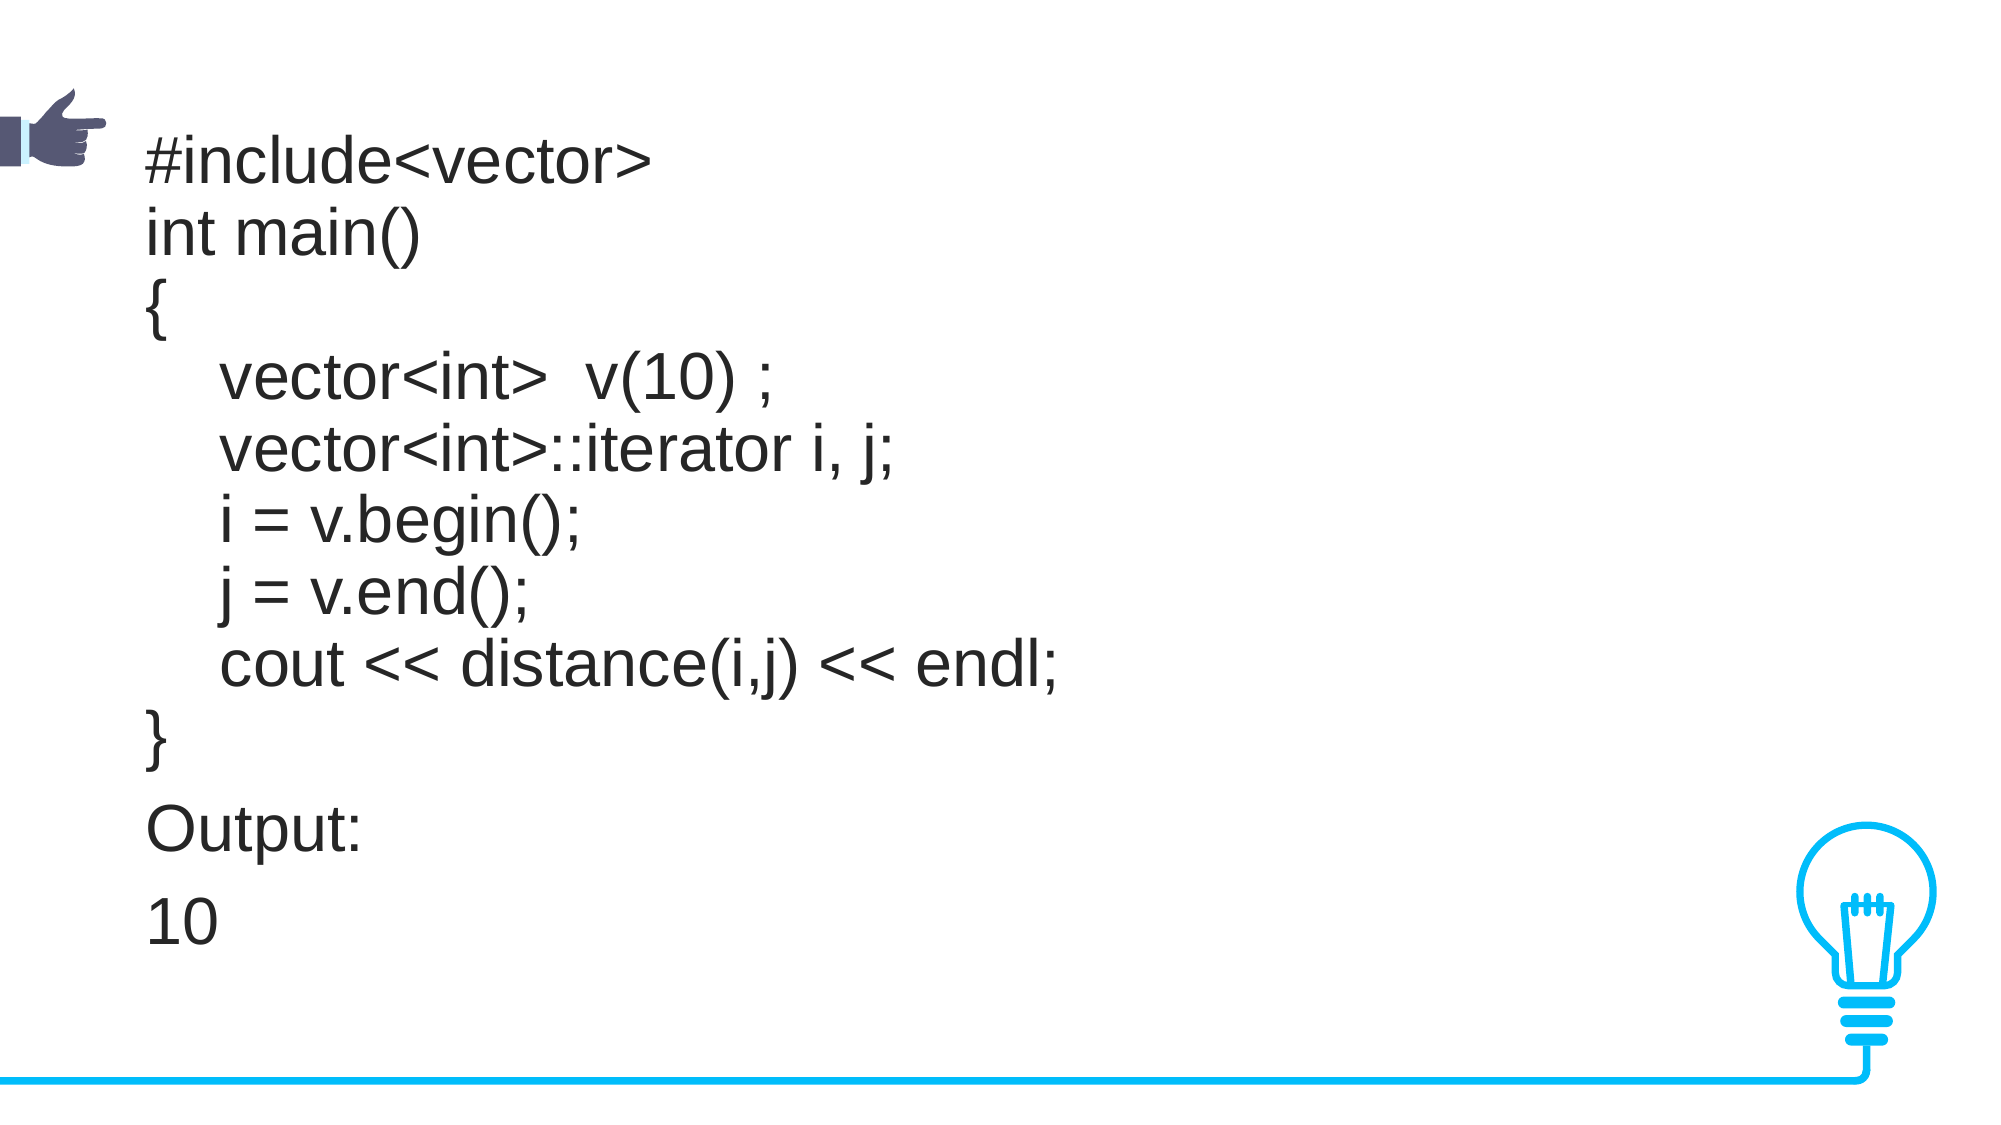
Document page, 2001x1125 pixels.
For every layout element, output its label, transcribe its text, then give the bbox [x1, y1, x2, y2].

list #include<vector> int main() { vector<int> v(10) ; vector<int>::iterator i, j; i = v.begin(); j = v.end(); cout << distance(i,j) << endl; } Output: 10 [130, 46, 1927, 1039]
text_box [0, 88, 107, 167]
